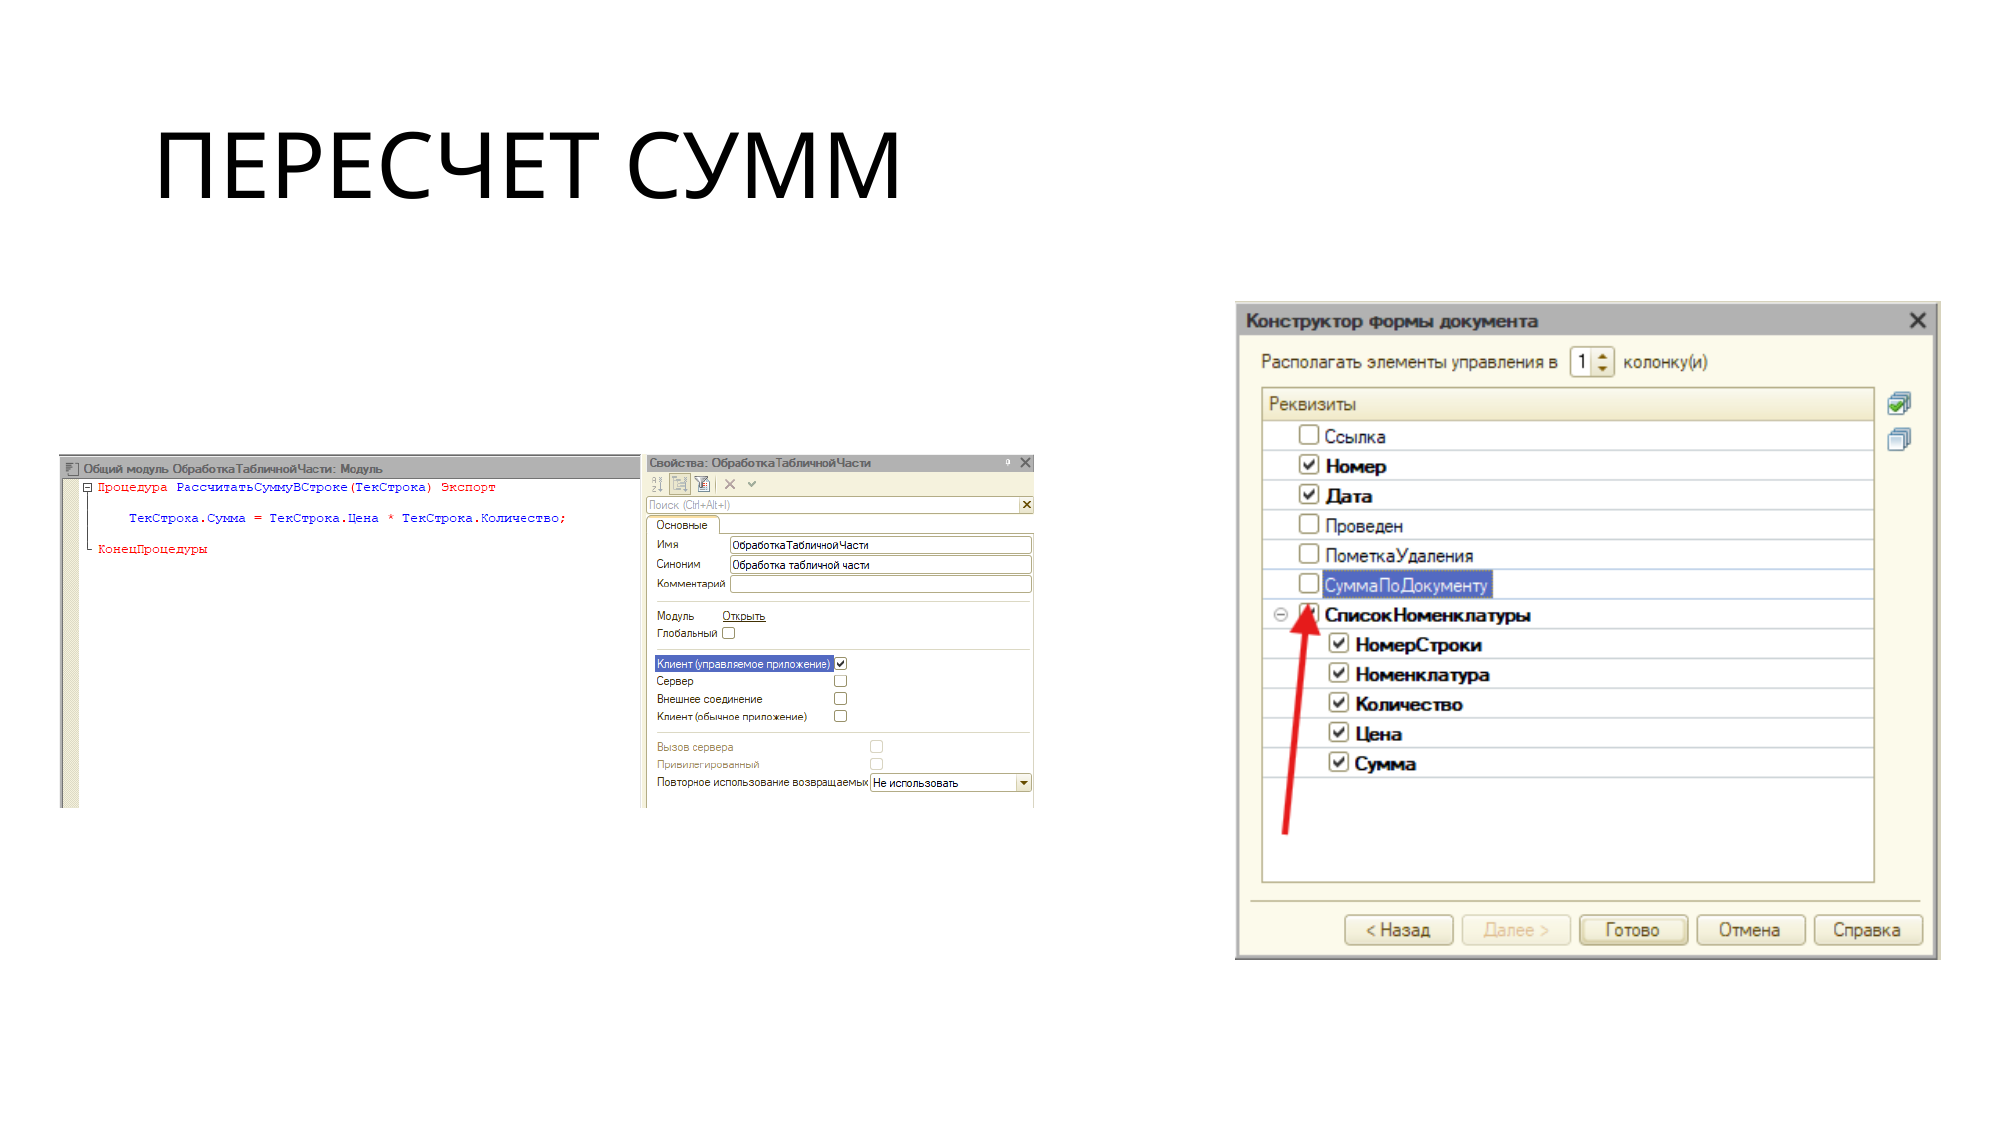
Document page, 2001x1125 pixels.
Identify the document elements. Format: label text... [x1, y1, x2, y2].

title ПЕРЕСЧЕТ СУММ [137, 59, 1863, 278]
picture [1235, 301, 1941, 960]
picture [59, 454, 1034, 808]
